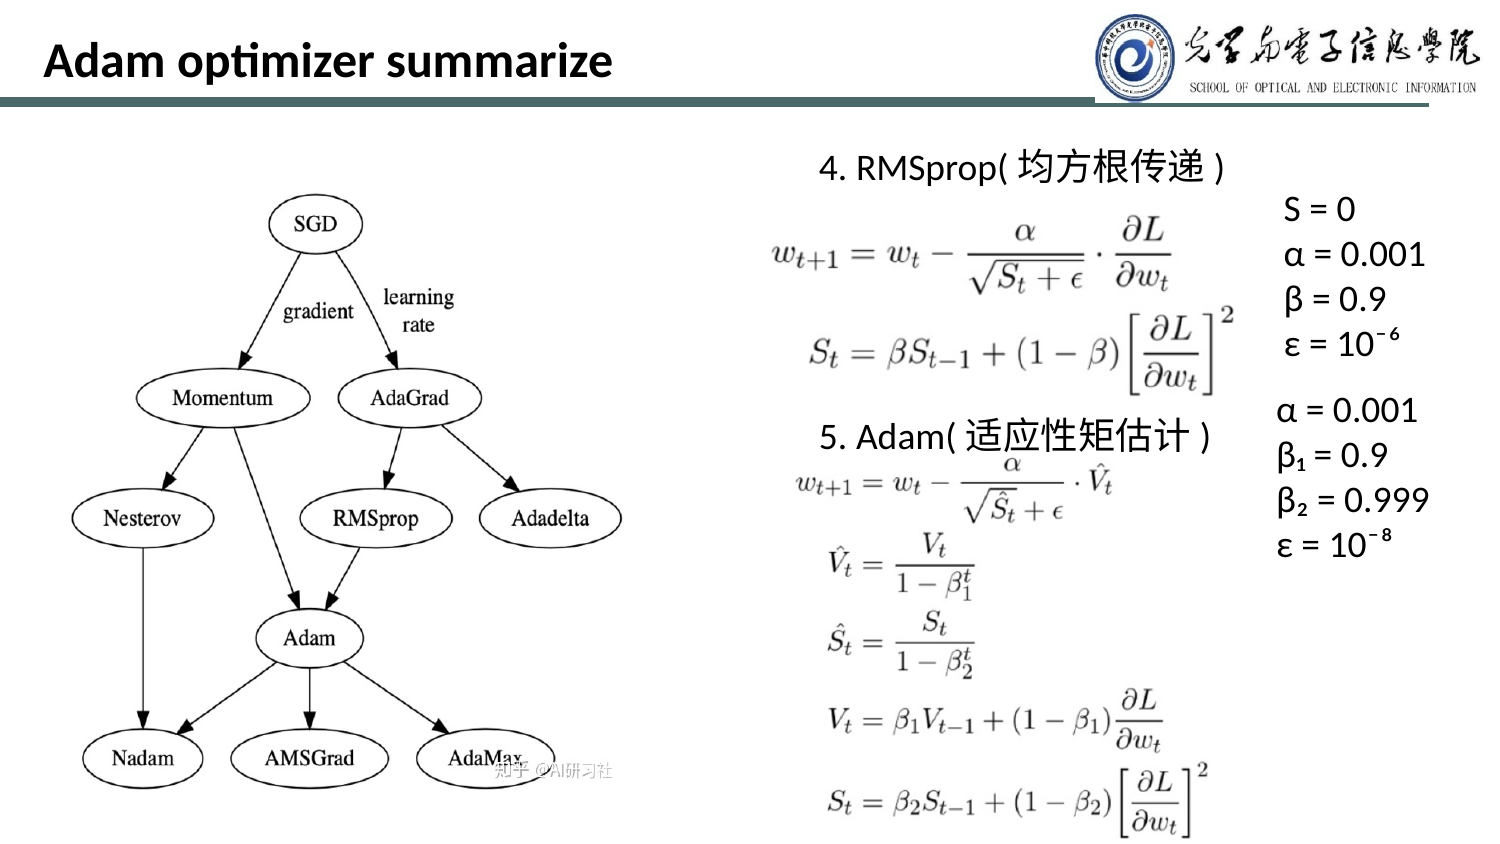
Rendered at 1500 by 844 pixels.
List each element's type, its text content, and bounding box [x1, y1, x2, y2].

picture [772, 456, 1252, 844]
picture [1095, 14, 1483, 103]
picture [754, 206, 1270, 405]
text_box α = 0.001 β₁ = 0.9 β₂ = 0.999 ε = 10⁻⁸ [1261, 377, 1475, 572]
text_box 4. RMSprop(均方根传递) [804, 135, 1310, 196]
text_box 5. Adam(适应性矩估计) [804, 405, 1261, 465]
picture [65, 187, 626, 794]
text_box Adam optimizer summarize [17, 20, 977, 96]
text_box S = 0 α = 0.001 β = 0.9 ε = 10⁻⁶ [1268, 177, 1467, 372]
